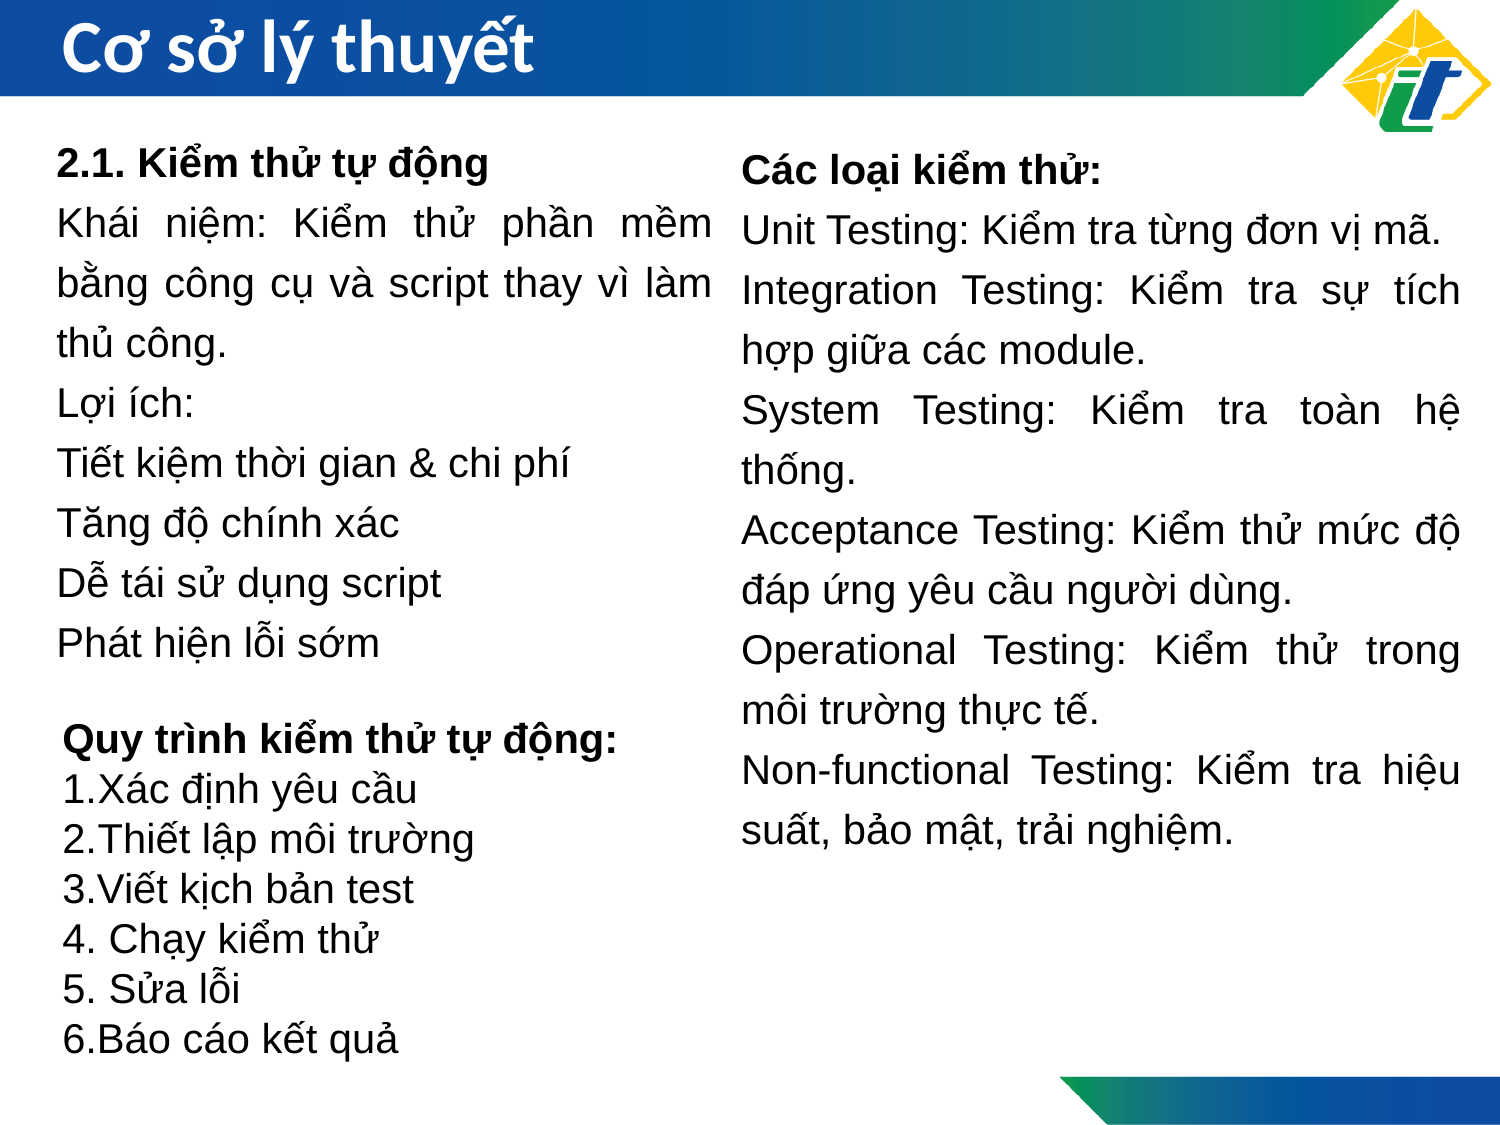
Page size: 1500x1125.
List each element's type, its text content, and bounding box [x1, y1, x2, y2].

title Cơ sở lý thuyết [47, 0, 1304, 97]
text_box Các loại kiểm thử: Unit Testing: Kiểm tra từng đơn vị mã. Integration Testing: Kiểm tra sự tích hợp giữa các module. System Testing: Kiểm tra toàn hệ thống. Acceptance Testing: Kiểm thử mức độ đáp ứng yêu cầu người dùng. Operational Testing: Kiểm thử trong môi trường thực tế. Non-functional Testing: Kiểm tra hiệu suất, bảo mật, trải nghiệm. [726, 125, 1477, 861]
text_box Quy trình kiểm thử tự động: Xác định yêu cầu Thiết lập môi trường 3.Viết kịch bản test 4. Chạy kiểm thử 5. Sửa lỗi 6.Báo cáo kết quả [47, 704, 881, 1070]
picture [0, 0, 1500, 1125]
list 2.1. Kiểm thử tự động Khái niệm: Kiểm thử phần mềm bằng công cụ và script thay vì làm thủ công. Lợi ích: Tiết kiệm thời gian & chi phí Tăng độ chính xác Dễ tái sử dụng script Phát hiện lỗi sớm [41, 118, 728, 625]
